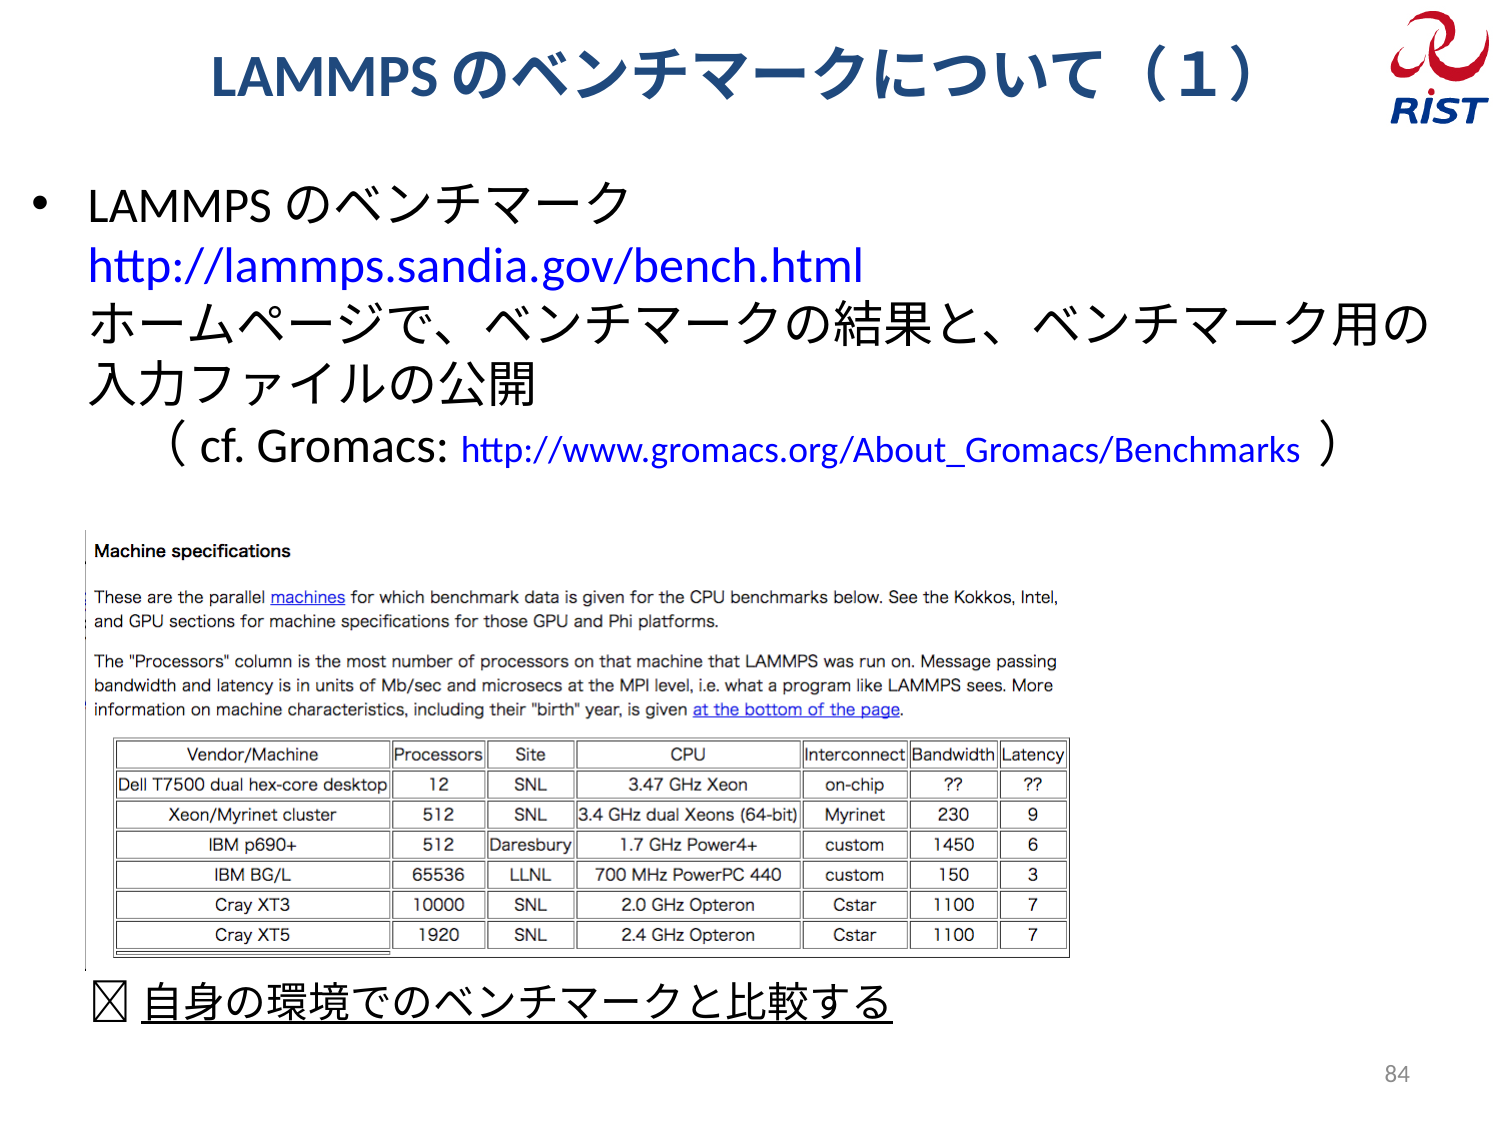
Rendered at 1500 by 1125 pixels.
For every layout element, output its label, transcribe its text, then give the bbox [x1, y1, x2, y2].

picture [1379, 0, 1500, 135]
title LAMMPSのベンチマークについて（１） [75, 6, 1425, 139]
list LAMMPSのベンチマーク http://lammps.sandia.gov/bench.html ホームページで、ベンチマークの結果と、ベンチマーク用の 入力ファイルの公開 （cf. Gromacs: http://www.gromacs.org/About_Gromacs/Benchmarks ） [16, 164, 1467, 511]
slide_number 84 [1074, 1042, 1425, 1103]
picture [85, 530, 1087, 972]
text_box 自身の環境でのベンチマークと比較する [74, 968, 1007, 1084]
